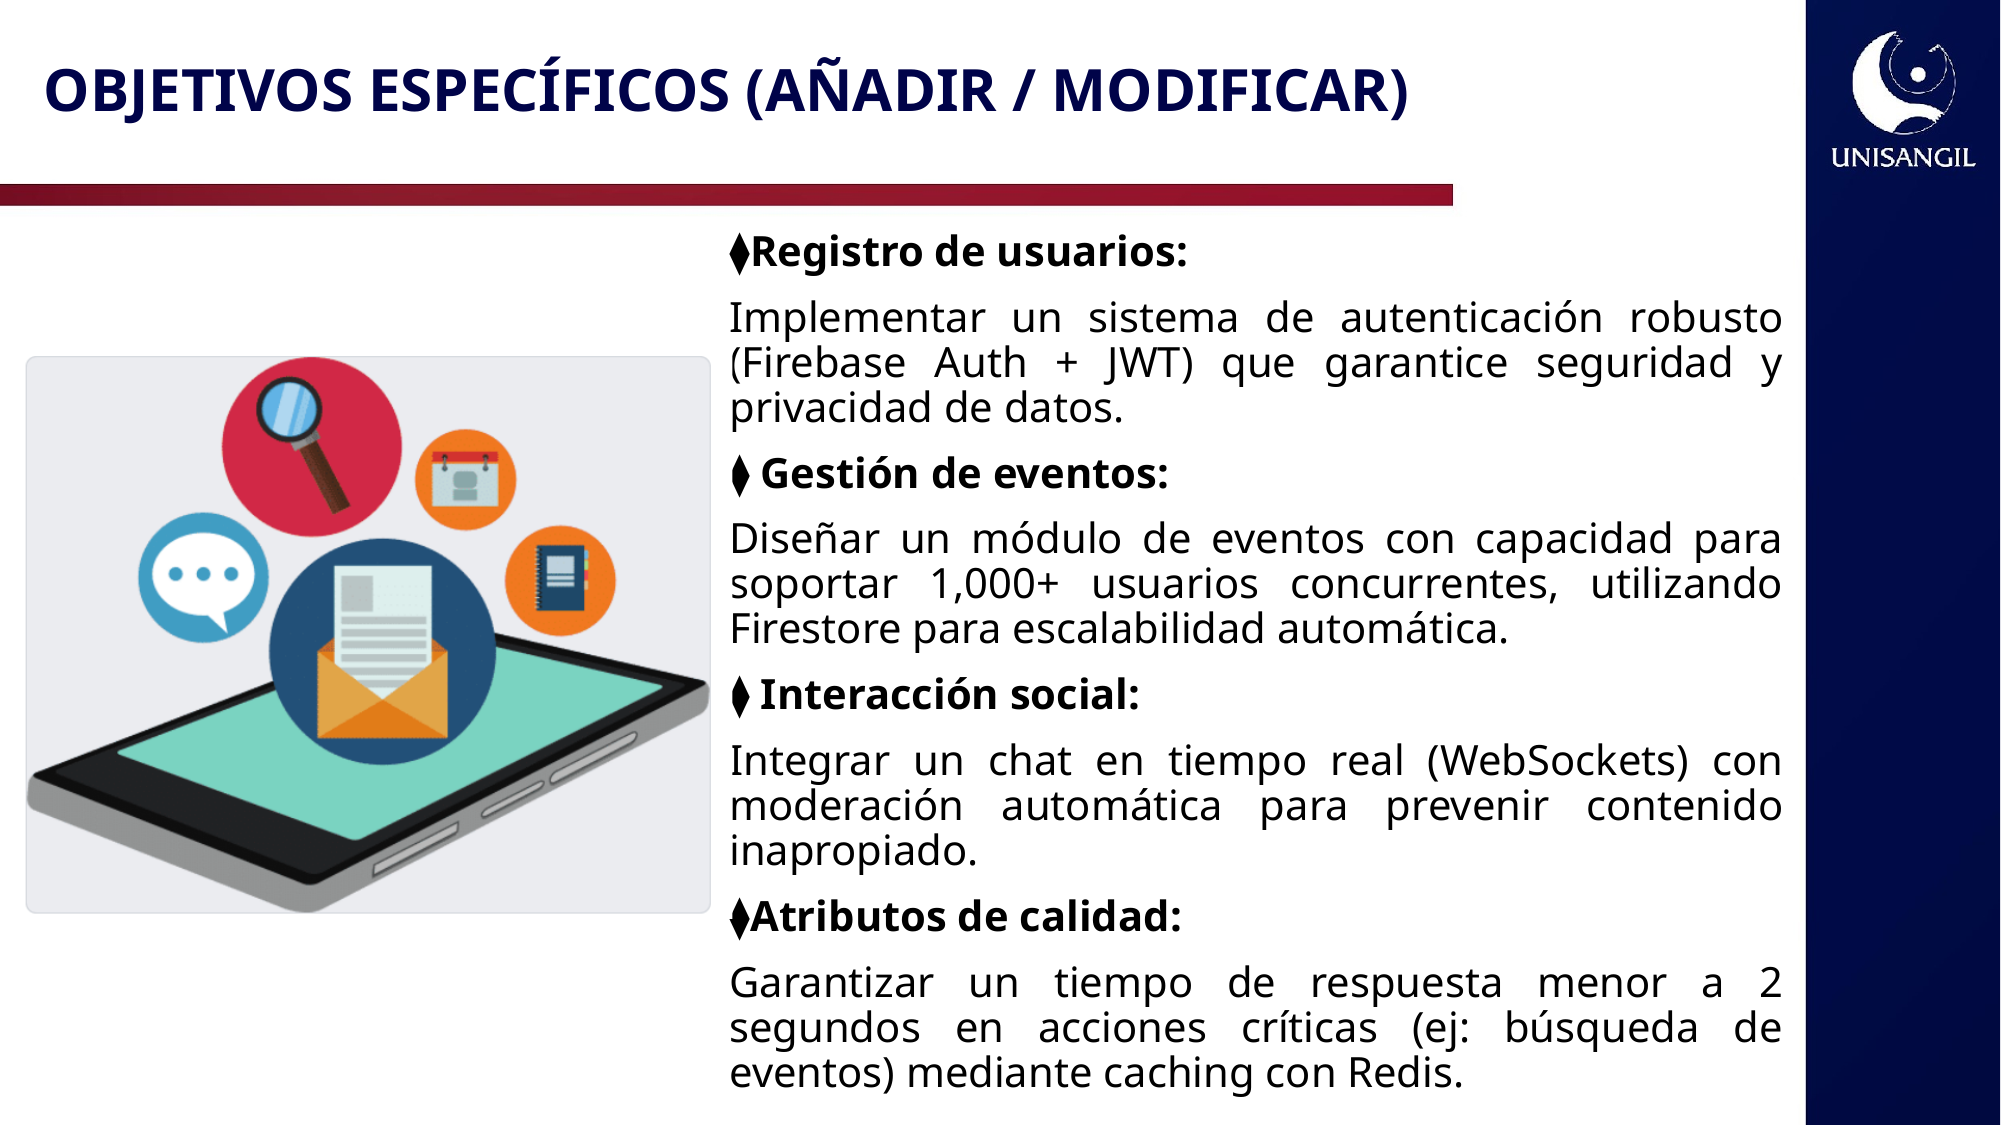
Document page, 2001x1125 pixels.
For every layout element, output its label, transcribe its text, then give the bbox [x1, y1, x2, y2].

picture [0, 0, 2001, 1125]
list ⧫Registro de usuarios: Implementar un sistema de autenticación robusto (Firebase Auth + JWT) que garantice seguridad y privacidad de datos. ⧫ Gestión de eventos: Diseñar un módulo de eventos con capacidad para soportar 1,000+ usuarios concurrentes, utilizando Firestore para escalabilidad automática. ⧫ Interacción social: Integrar un chat en tiempo real (WebSockets) con moderación automática para prevenir contenido inapropiado. ⧫Atributos de calidad: Garantizar un tiempo de respuesta menor a 2 segundos en acciones críticas (ej: búsqueda de eventos) mediante caching con Redis. [714, 222, 1799, 1125]
title OBJETIVOS ESPECÍFICOS (AÑADIR / MODIFICAR) [28, 53, 1780, 187]
